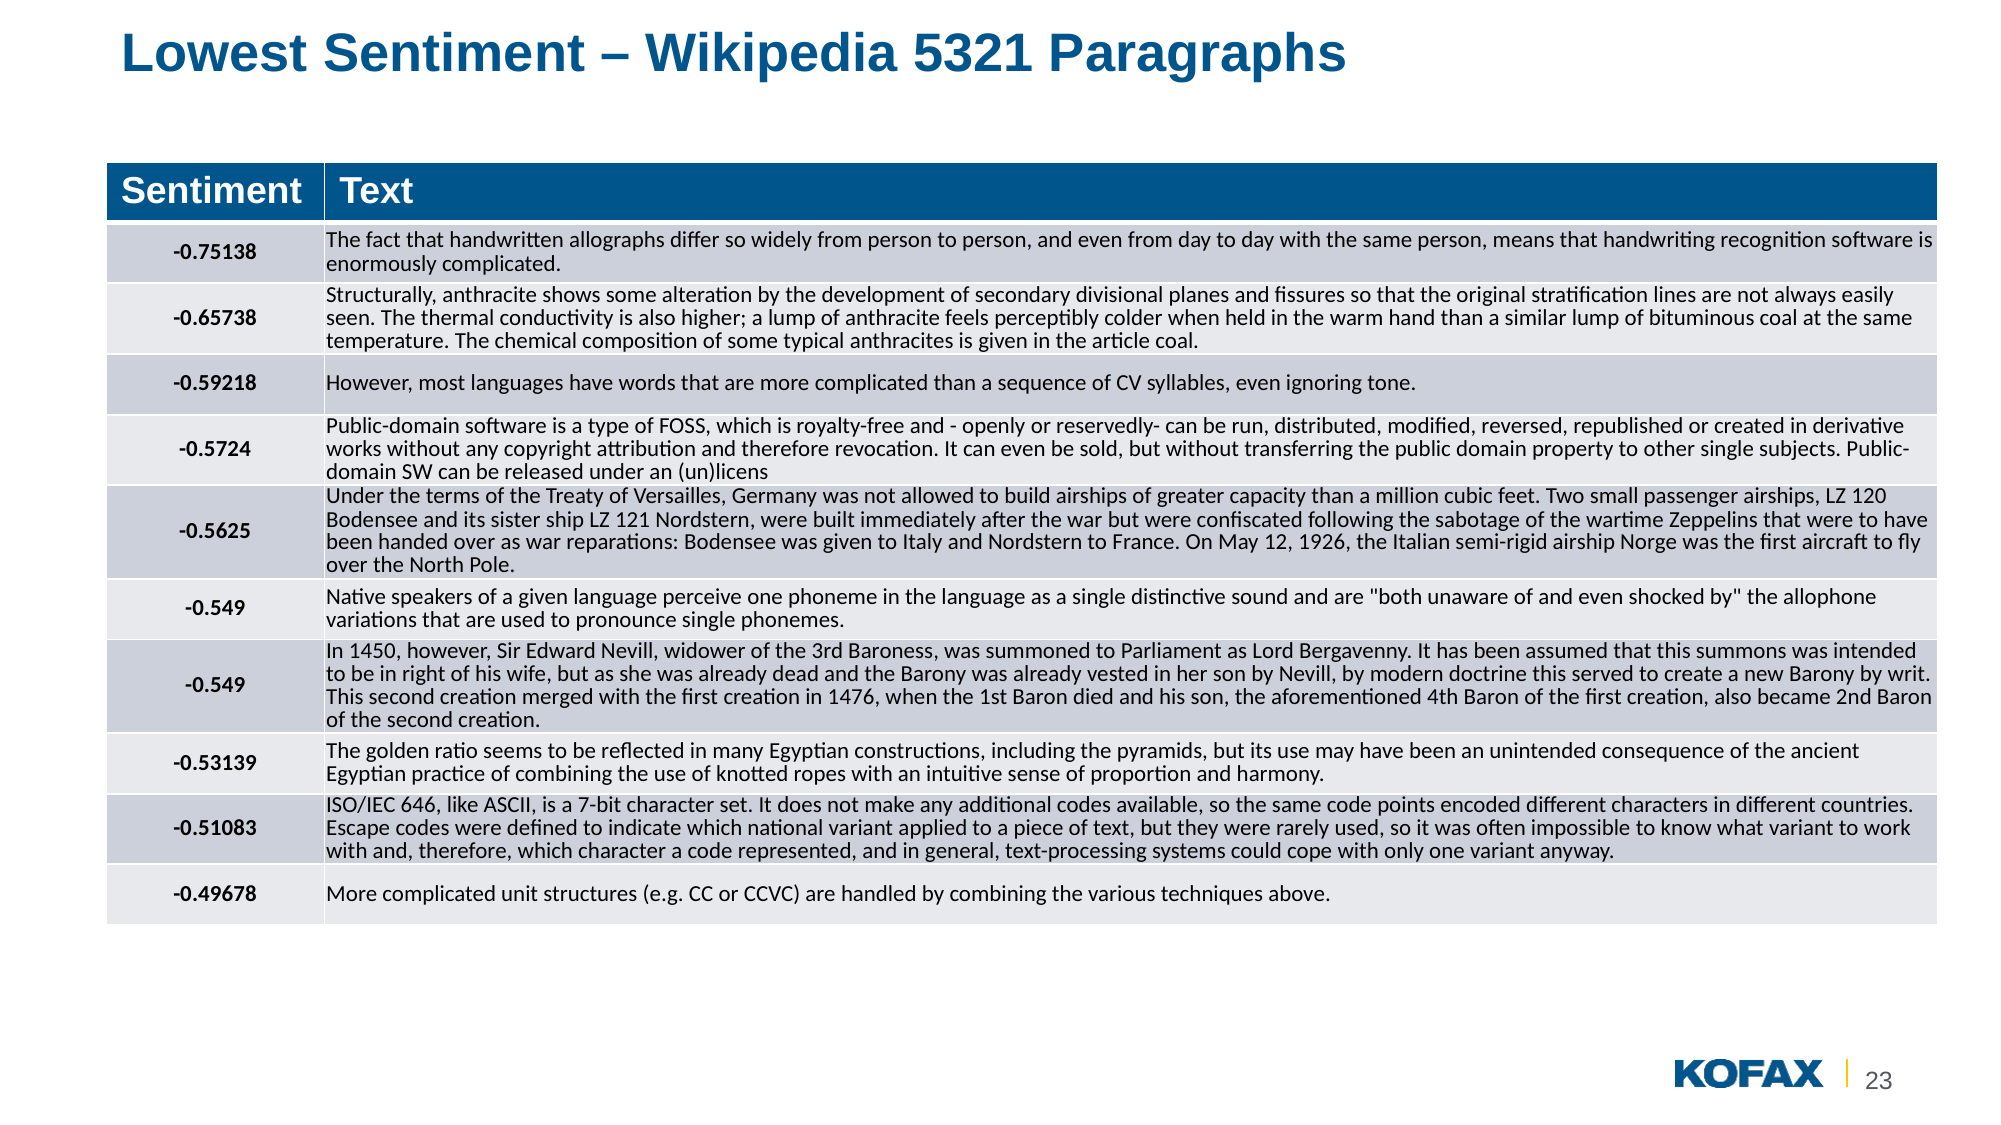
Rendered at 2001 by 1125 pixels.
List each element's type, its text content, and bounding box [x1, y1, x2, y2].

table_cell -0.75138 [107, 225, 324, 282]
table_cell More complicated unit structures (e.g. CC or CCVC) are handled by combining the various techniques above. [325, 865, 1937, 924]
table_cell However, most languages have words that are more complicated than a sequence of CV syllables, even ignoring tone. [325, 355, 1937, 414]
slide_number 23 [1850, 1065, 2000, 1096]
picture [1675, 1059, 1824, 1088]
table_cell -0.5625 [107, 486, 324, 578]
title Lowest Sentiment – Wikipedia 5321 Paragraphs [105, 22, 1895, 162]
table_cell -0.49678 [107, 865, 324, 924]
table_cell Public-domain software is a type of FOSS, which is royalty-free and - openly or reservedly- can be run, distributed, modified, reversed, republished or created in derivative works without any copyright attribution and therefore revocation. It can even be sold, but without transferring the public domain property to other single subjects. Public-domain SW can be released under an (un)licens [325, 416, 1937, 484]
table_cell Under the terms of the Treaty of Versailles, Germany was not allowed to build airships of greater capacity than a million cubic feet. Two small passenger airships, LZ 120 Bodensee and its sister ship LZ 121 Nordstern, were built immediately after the war but were confiscated following the sabotage of the wartime Zeppelins that were to have been handed over as war reparations: Bodensee was given to Italy and Nordstern to France. On May 12, 1926, the Italian semi-rigid airship Norge was the first aircraft to fly over the North Pole. [325, 486, 1937, 578]
table_cell ISO/IEC 646, like ASCII, is a 7-bit character set. It does not make any additional codes available, so the same code points encoded different characters in different countries. Escape codes were defined to indicate which national variant applied to a piece of text, but they were rarely used, so it was often impossible to know what variant to work with and, therefore, which character a code represented, and in general, text-processing systems could cope with only one variant anyway. [325, 795, 1937, 863]
table_cell -0.51083 [107, 795, 324, 863]
table_cell -0.53139 [107, 734, 324, 793]
table_cell -0.549 [107, 640, 324, 732]
table_cell -0.59218 [107, 355, 324, 414]
table_cell Structurally, anthracite shows some alteration by the development of secondary divisional planes and fissures so that the original stratification lines are not always easily seen. The thermal conductivity is also higher; a lump of anthracite feels perceptibly colder when held in the warm hand than a similar lump of bituminous coal at the same temperature. The chemical composition of some typical anthracites is given in the article coal. [325, 284, 1937, 353]
table_cell The golden ratio seems to be reflected in many Egyptian constructions, including the pyramids, but its use may have been an unintended consequence of the ancient Egyptian practice of combining the use of knotted ropes with an intuitive sense of proportion and harmony. [325, 734, 1937, 793]
table_header Text [325, 163, 1937, 220]
table_cell The fact that handwritten allographs differ so widely from person to person, and even from day to day with the same person, means that handwriting recognition software is enormously complicated. [325, 225, 1937, 282]
table_cell -0.5724 [107, 416, 324, 484]
table_cell -0.65738 [107, 284, 324, 353]
table_cell In 1450, however, Sir Edward Nevill, widower of the 3rd Baroness, was summoned to Parliament as Lord Bergavenny. It has been assumed that this summons was intended to be in right of his wife, but as she was already dead and the Barony was already vested in her son by Nevill, by modern doctrine this served to create a new Barony by writ. This second creation merged with the first creation in 1476, when the 1st Baron died and his son, the aforementioned 4th Baron of the first creation, also became 2nd Baron of the second creation. [325, 640, 1937, 732]
table_cell Native speakers of a given language perceive one phoneme in the language as a single distinctive sound and are "both unaware of and even shocked by" the allophone variations that are used to pronounce single phonemes. [325, 580, 1937, 639]
table_header Sentiment [107, 163, 324, 220]
table_cell -0.549 [107, 580, 324, 639]
